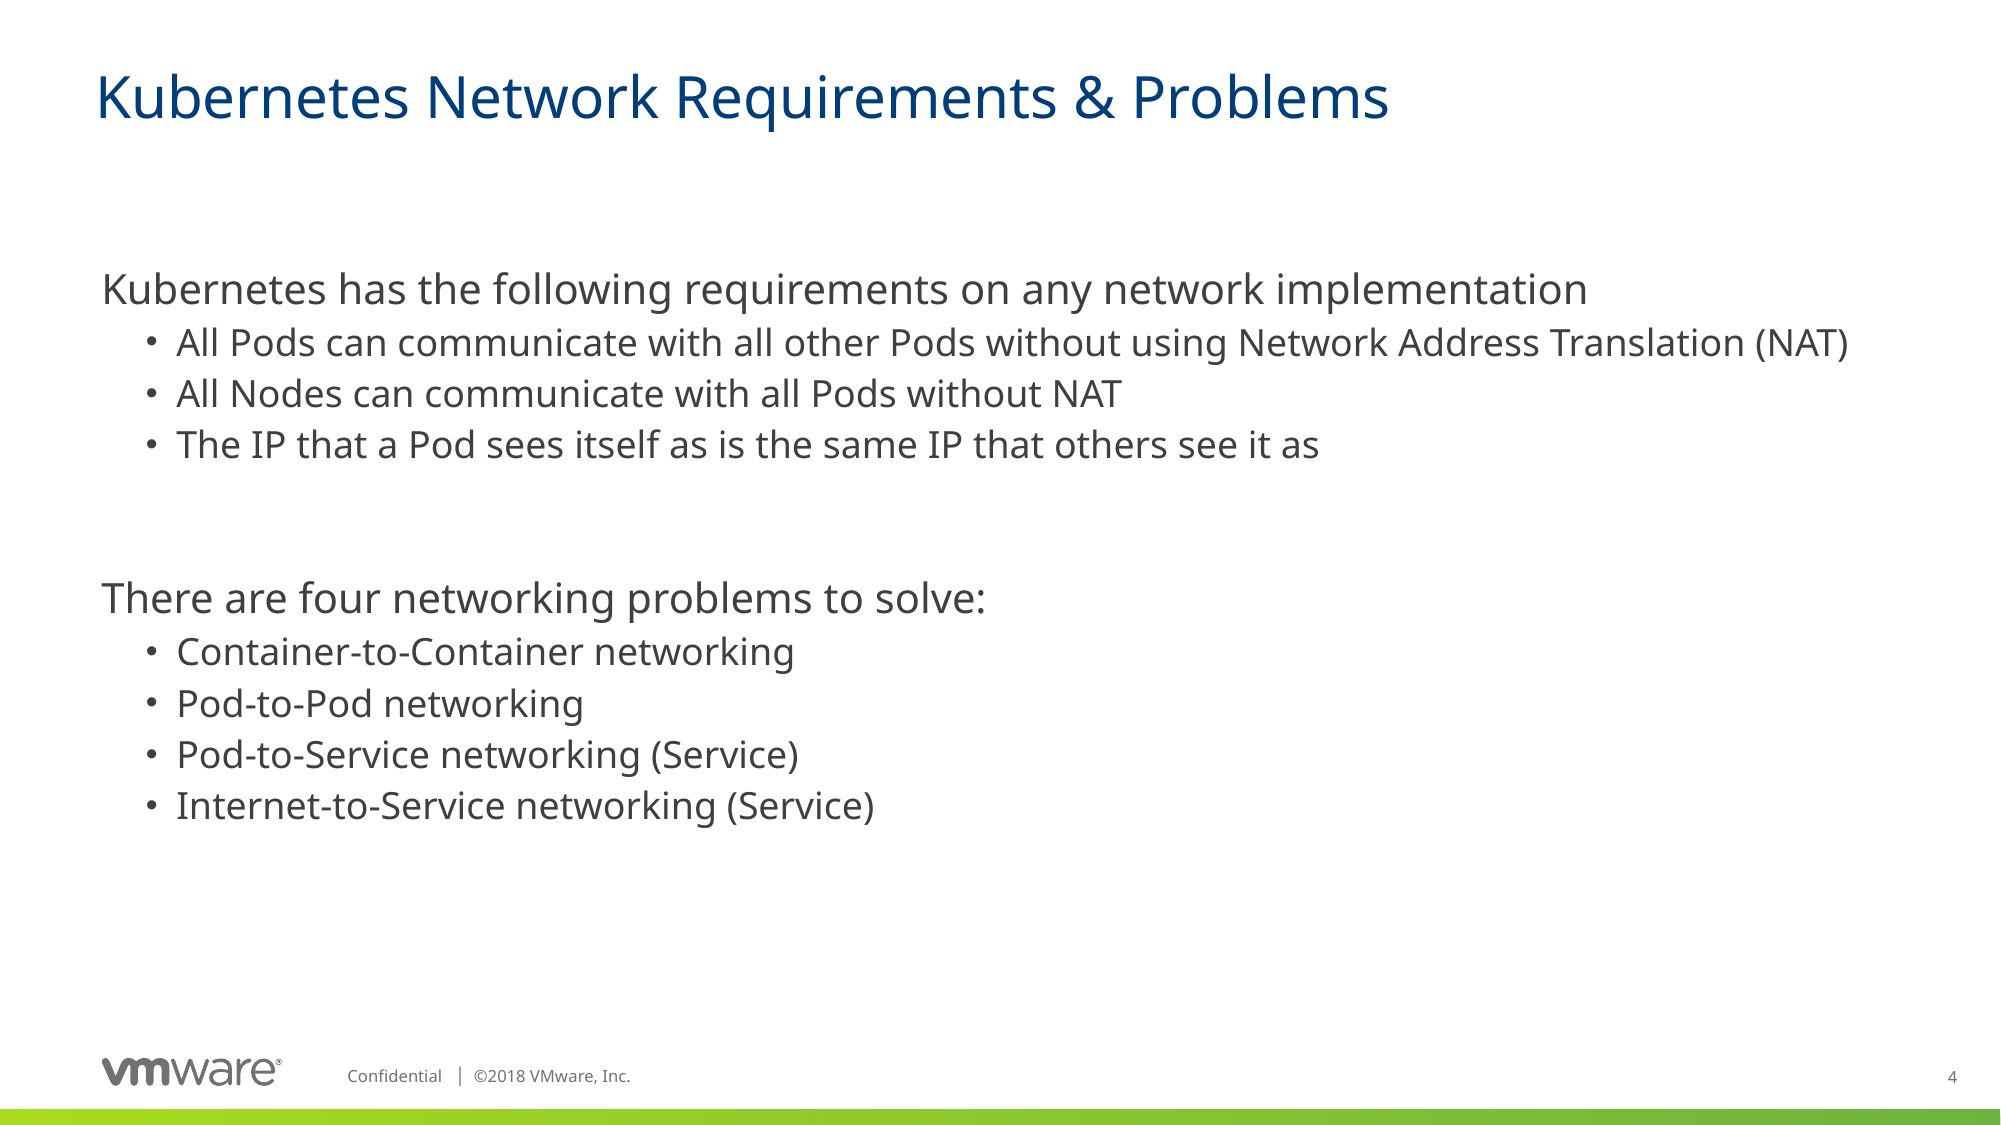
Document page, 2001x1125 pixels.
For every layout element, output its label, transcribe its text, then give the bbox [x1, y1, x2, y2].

list Kubernetes has the following requirements on any network implementation All Pods can communicate with all other Pods without using Network Address Translation (NAT) All Nodes can communicate with all Pods without NAT The IP that a Pod sees itself as is the same IP that others see it as There are four networking problems to solve: Container-to-Container networking Pod-to-Pod networking Pod-to-Service networking (Service) Internet-to-Service networking (Service) [101, 262, 1902, 1013]
title Kubernetes Network Requirements & Problems [95, 67, 1901, 131]
